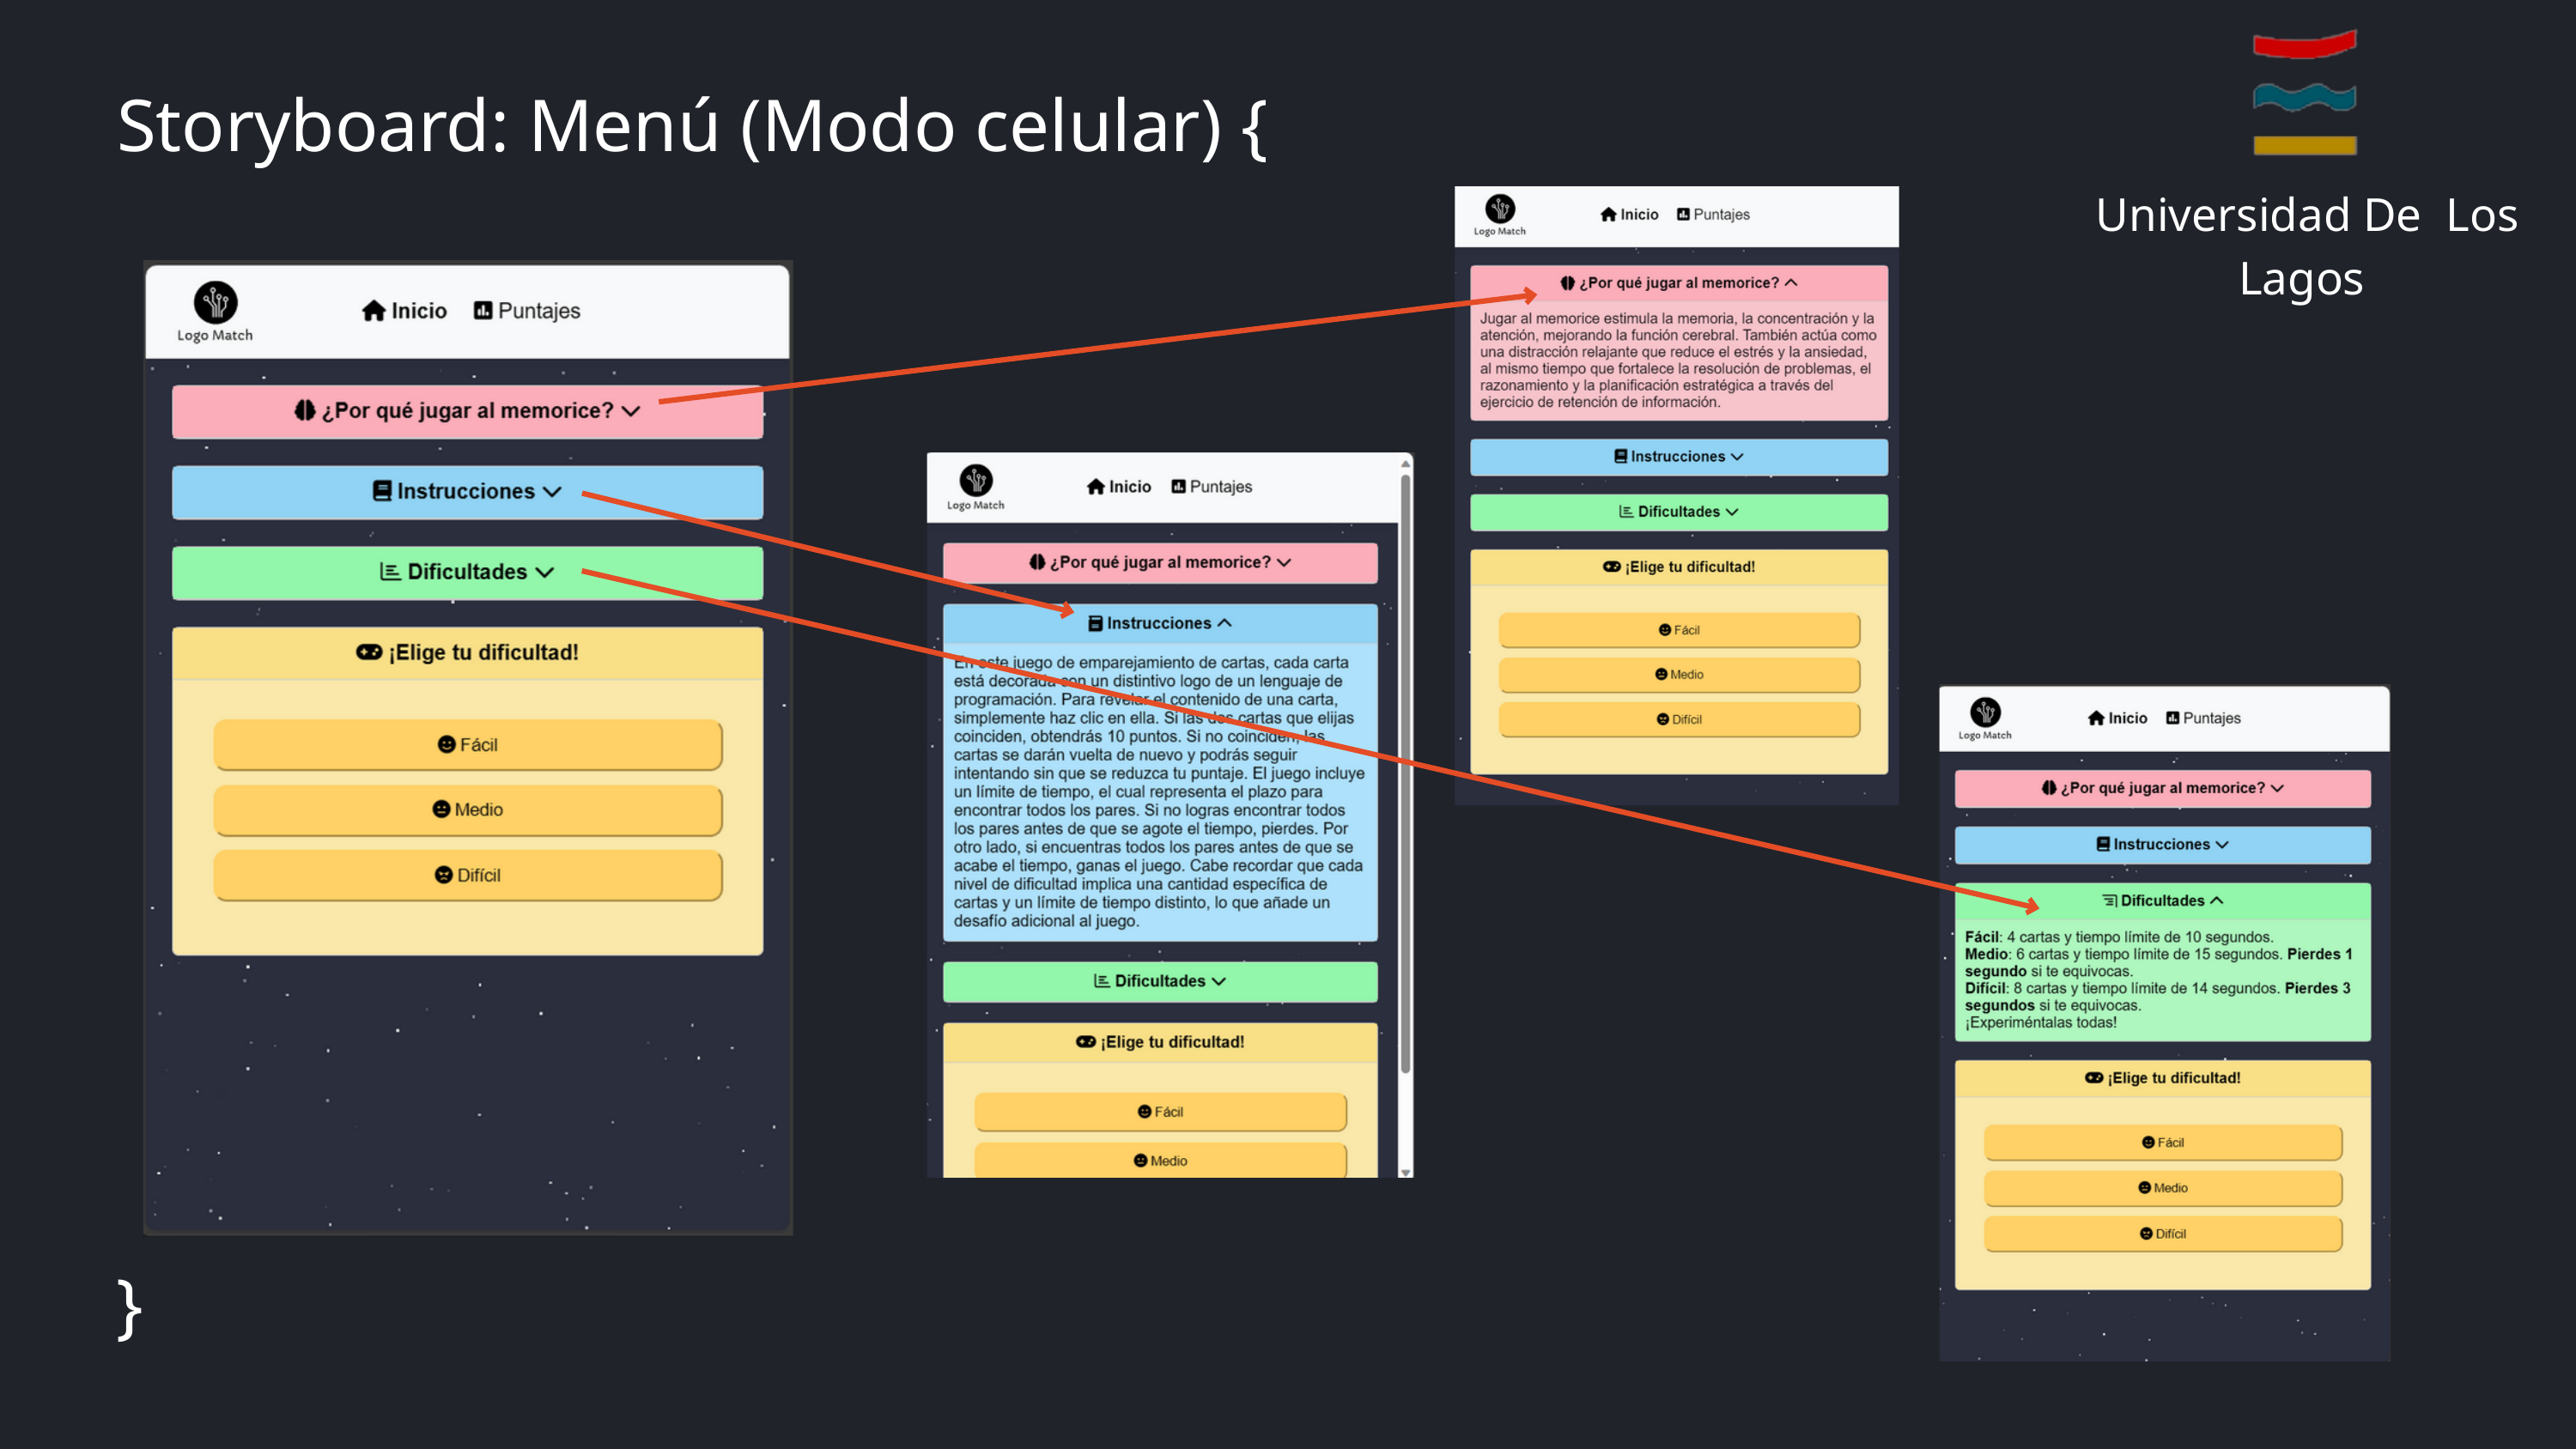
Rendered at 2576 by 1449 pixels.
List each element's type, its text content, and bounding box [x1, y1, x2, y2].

text_box [1455, 186, 1899, 805]
text_box [927, 452, 1415, 763]
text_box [2038, 10, 2576, 239]
text_box } [44, 1264, 143, 1346]
text_box [143, 260, 793, 1237]
text_box [1939, 684, 2391, 1361]
text_box Storyboard: Menú (Modo celular) { [117, 84, 1577, 167]
text_box [927, 652, 1415, 1178]
